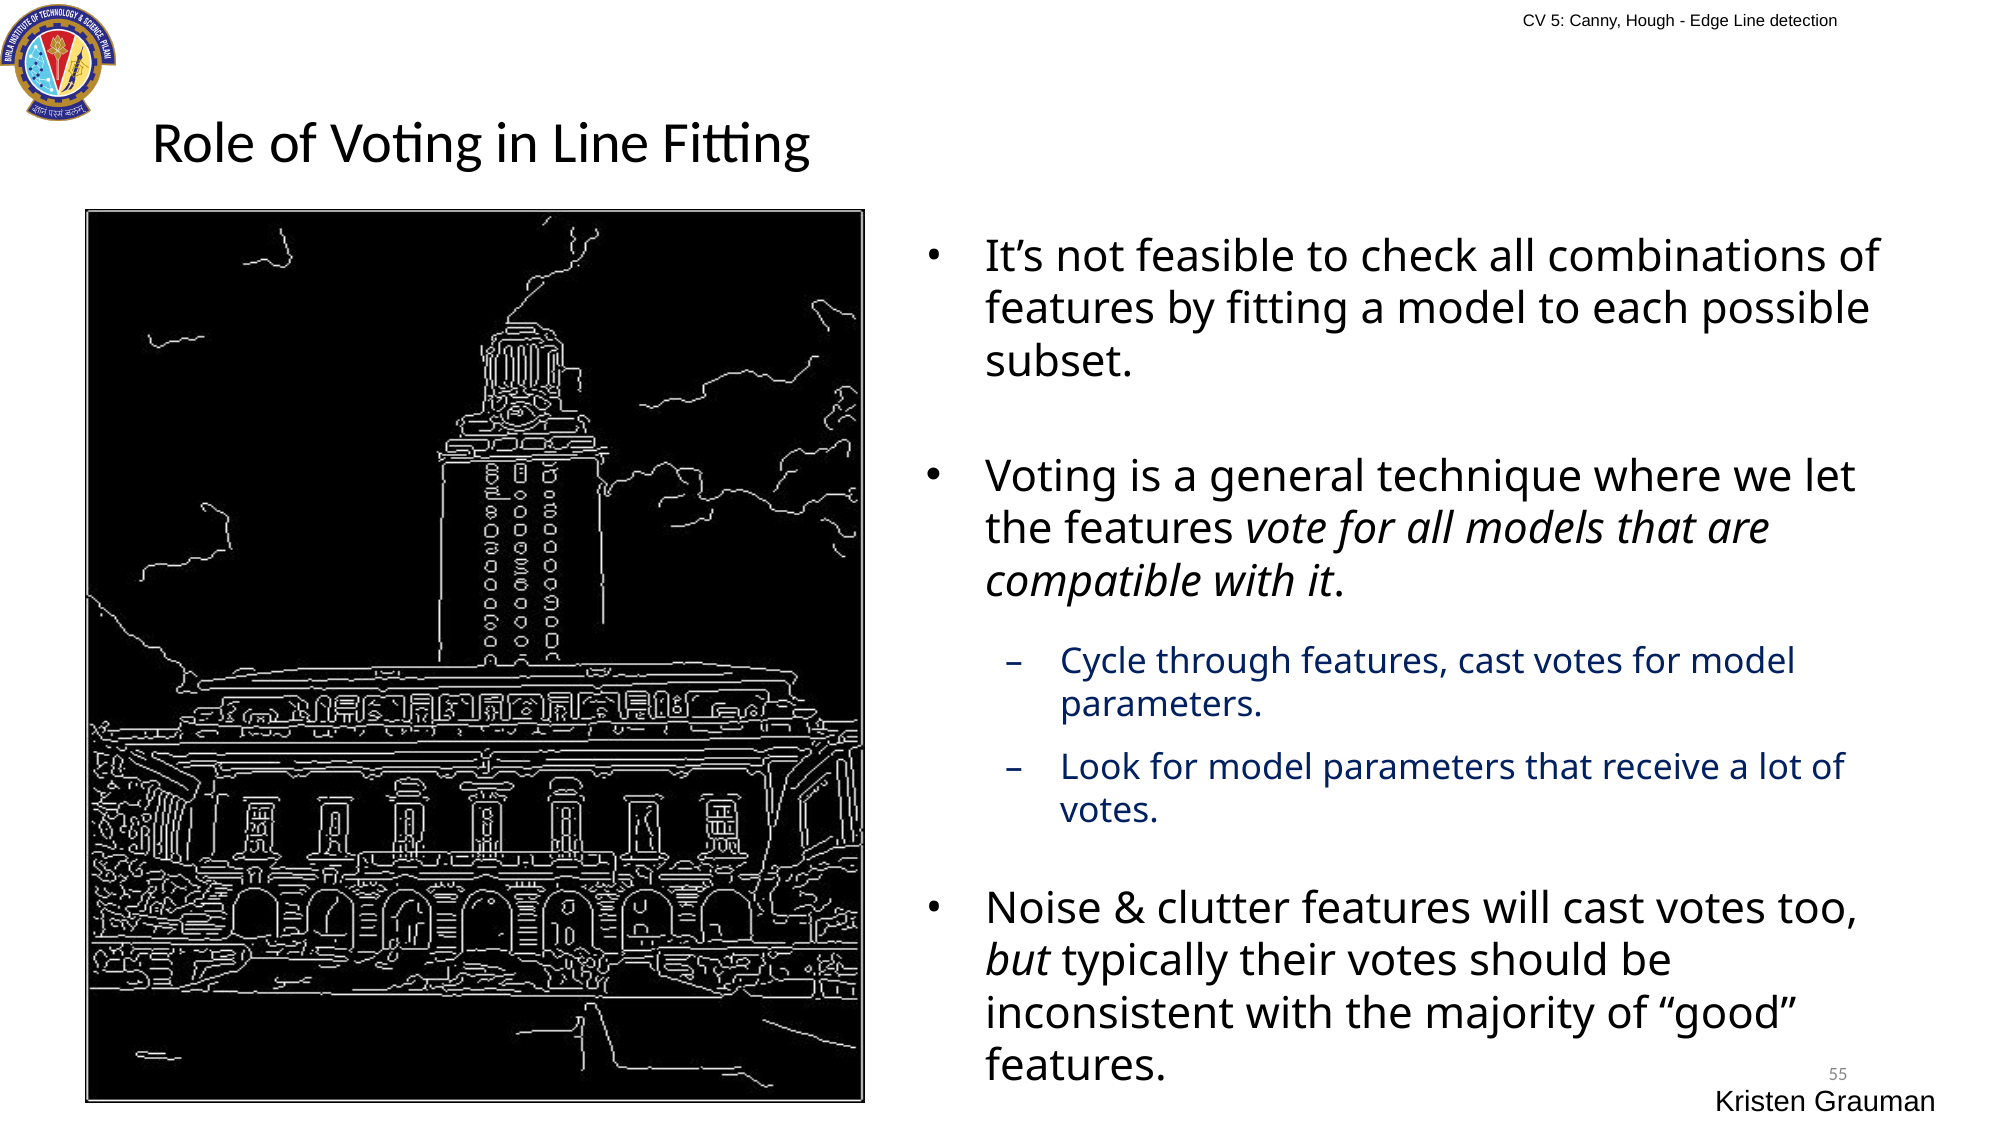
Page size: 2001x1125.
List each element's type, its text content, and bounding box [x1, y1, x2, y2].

title Role of Voting in Line Fitting [137, 59, 1811, 229]
text_box It’s not feasible to check all combinations of features by fitting a model to each possible subset. Voting is a general technique where we let the features vote for all models that are compatible with it. Cycle through features, cast votes for model parameters. Look for model parameters that receive a lot of votes. Noise & clutter features will cast votes too, but typically their votes should be inconsistent with the majority of “good” features. [895, 212, 1914, 1105]
picture [0, 4, 116, 121]
text_box Kristen Grauman [1699, 1074, 2000, 1125]
picture [84, 208, 865, 1103]
